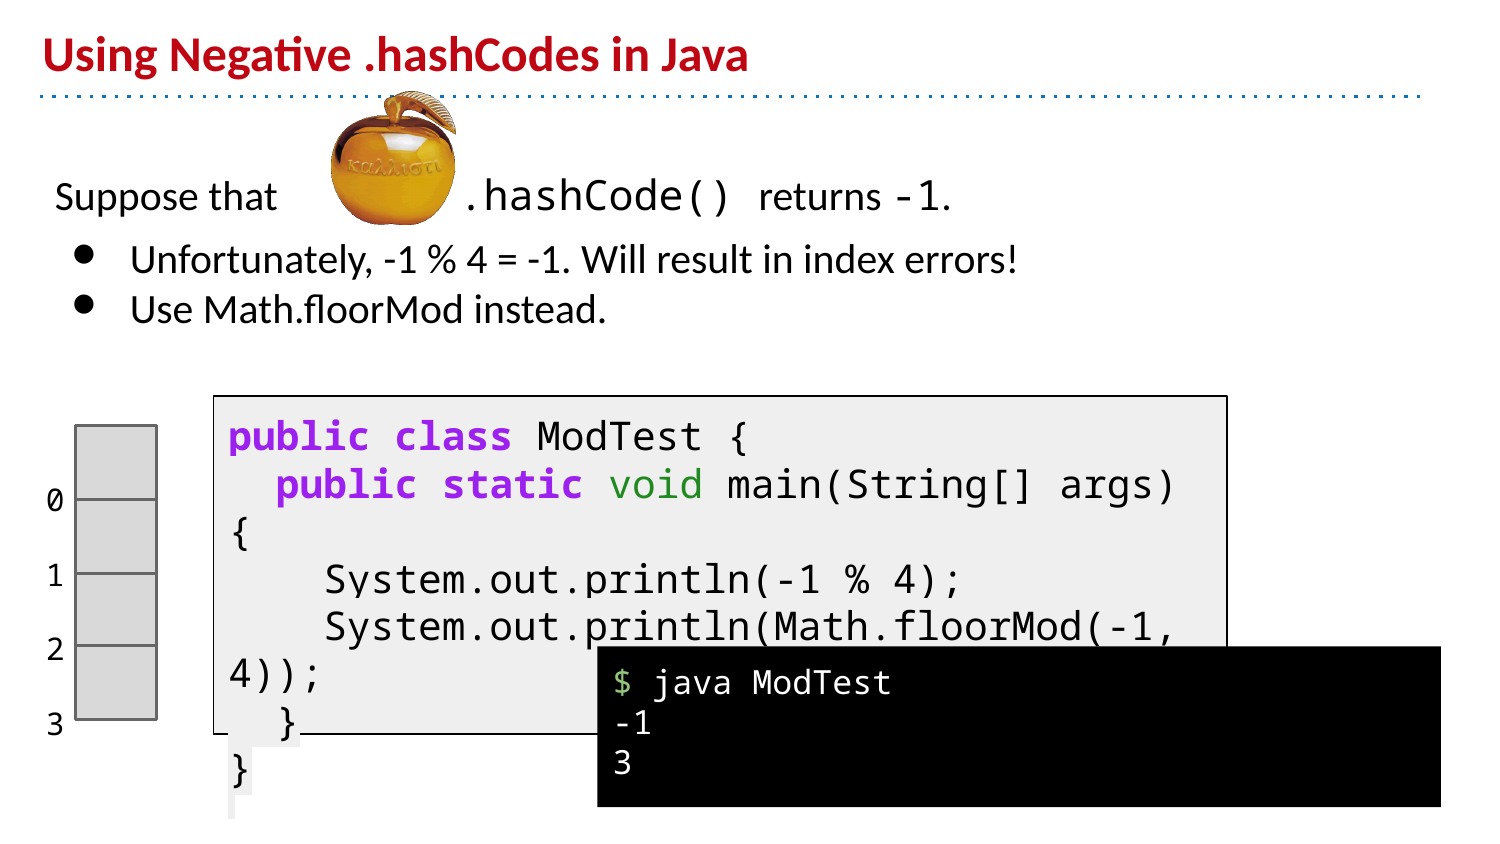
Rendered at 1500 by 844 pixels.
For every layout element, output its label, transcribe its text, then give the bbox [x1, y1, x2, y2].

text_box 0 1 2 3 [30, 427, 79, 720]
text_box [79, 574, 157, 645]
text_box [75, 425, 157, 500]
text_box [79, 500, 157, 574]
title Using Negative .hashCodes in Java [27, 15, 1378, 97]
text_box public class ModTest { public static void main(String[] args) { System.out.println(-1 % 4); System.out.println(Math.floorMod(-1, 4)); } } [213, 396, 1227, 734]
list Suppose that .hashCode() returns -1. Unfortunately, -1 % 4 = -1. Will result in index errors! Use Math.floorMod instead. [39, 91, 1425, 773]
text_box [79, 645, 157, 720]
picture [330, 90, 456, 225]
text_box $ java ModTest -1 3 [597, 646, 1441, 808]
